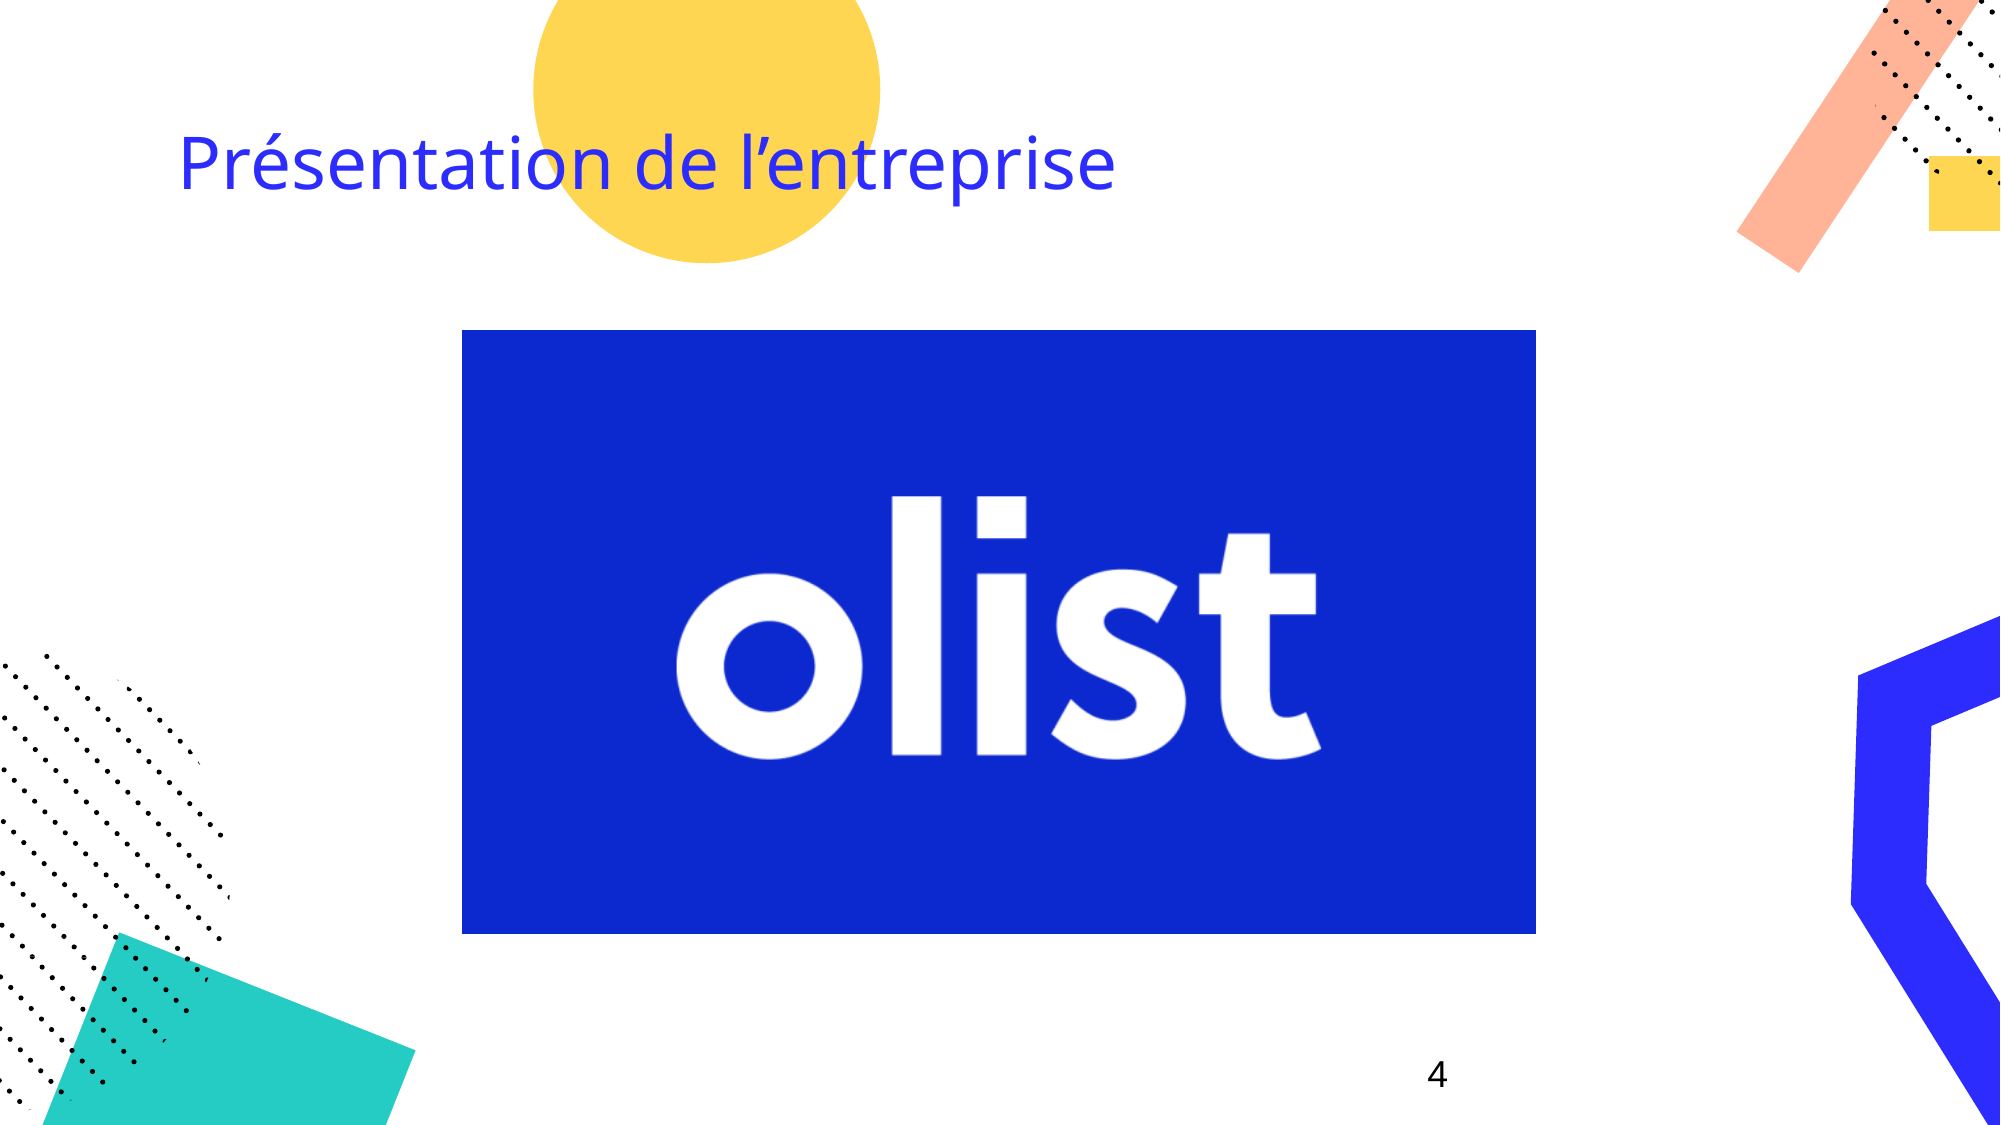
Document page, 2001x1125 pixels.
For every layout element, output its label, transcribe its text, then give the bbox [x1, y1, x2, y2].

picture [461, 330, 1536, 934]
text_box [1850, 615, 2000, 1125]
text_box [0, 646, 230, 1112]
title Présentation de l’entreprise [157, 97, 1843, 223]
text_box [41, 977, 417, 1125]
slide_number 4 [1412, 1042, 1863, 1103]
